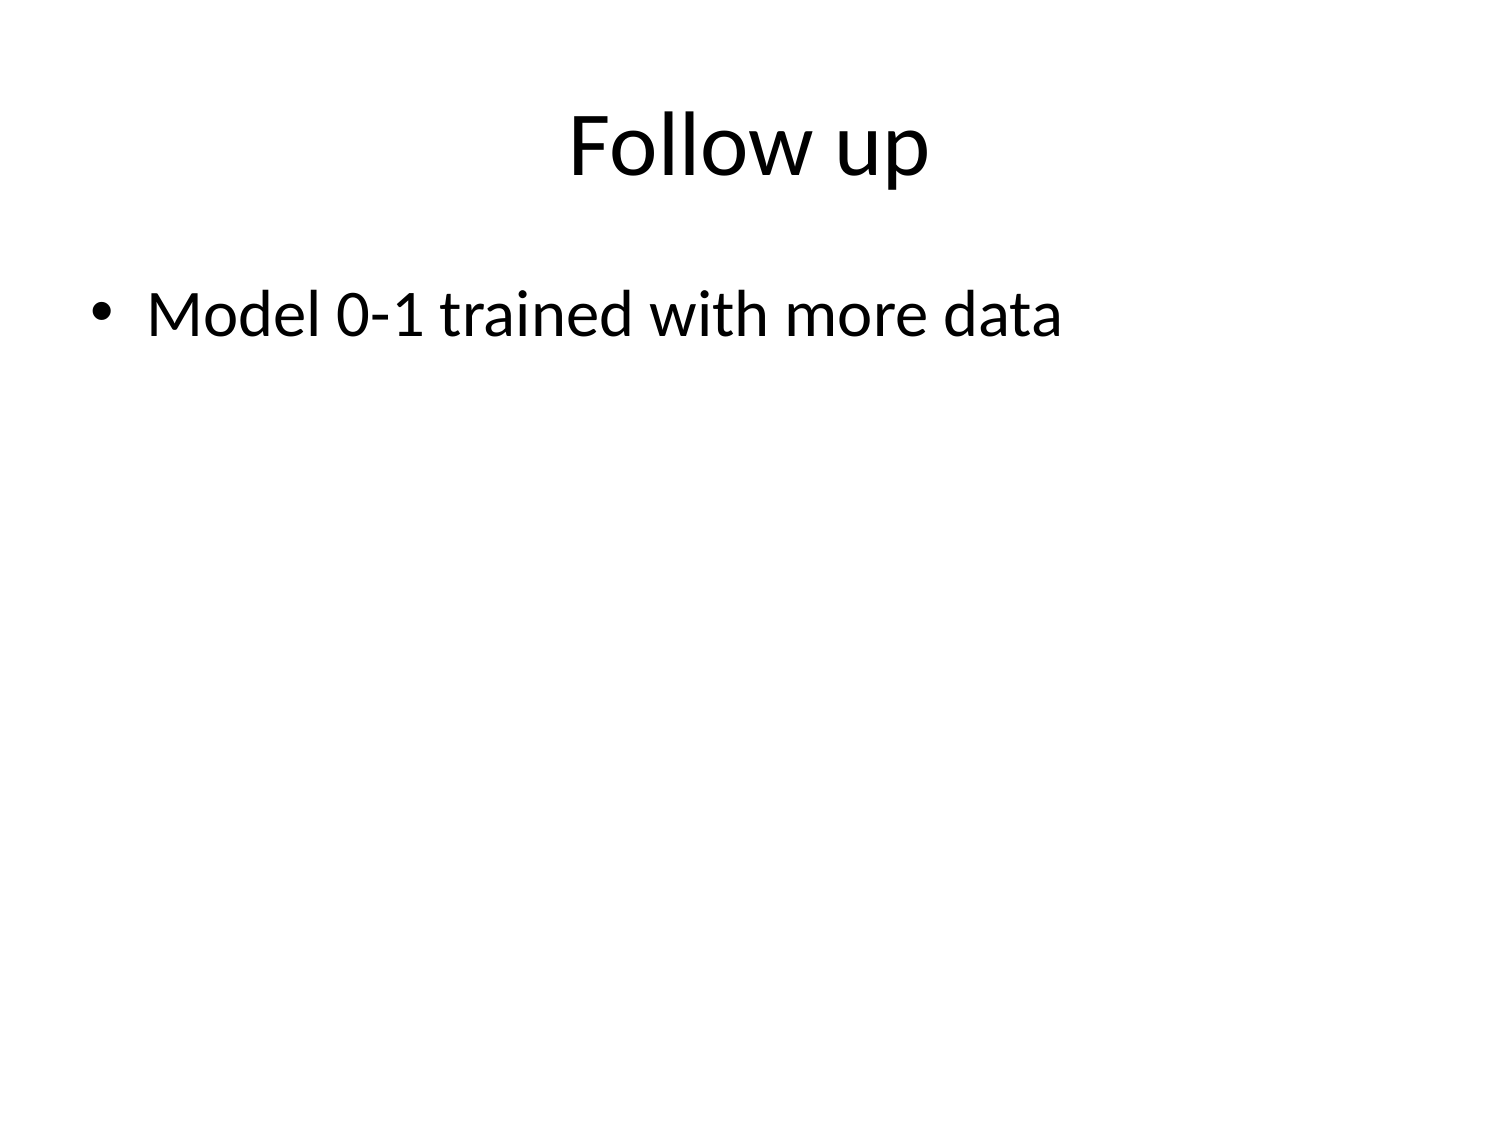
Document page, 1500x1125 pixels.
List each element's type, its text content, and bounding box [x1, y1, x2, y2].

list Model 0-1 trained with more data [75, 262, 1425, 1005]
title Follow up [75, 45, 1425, 233]
